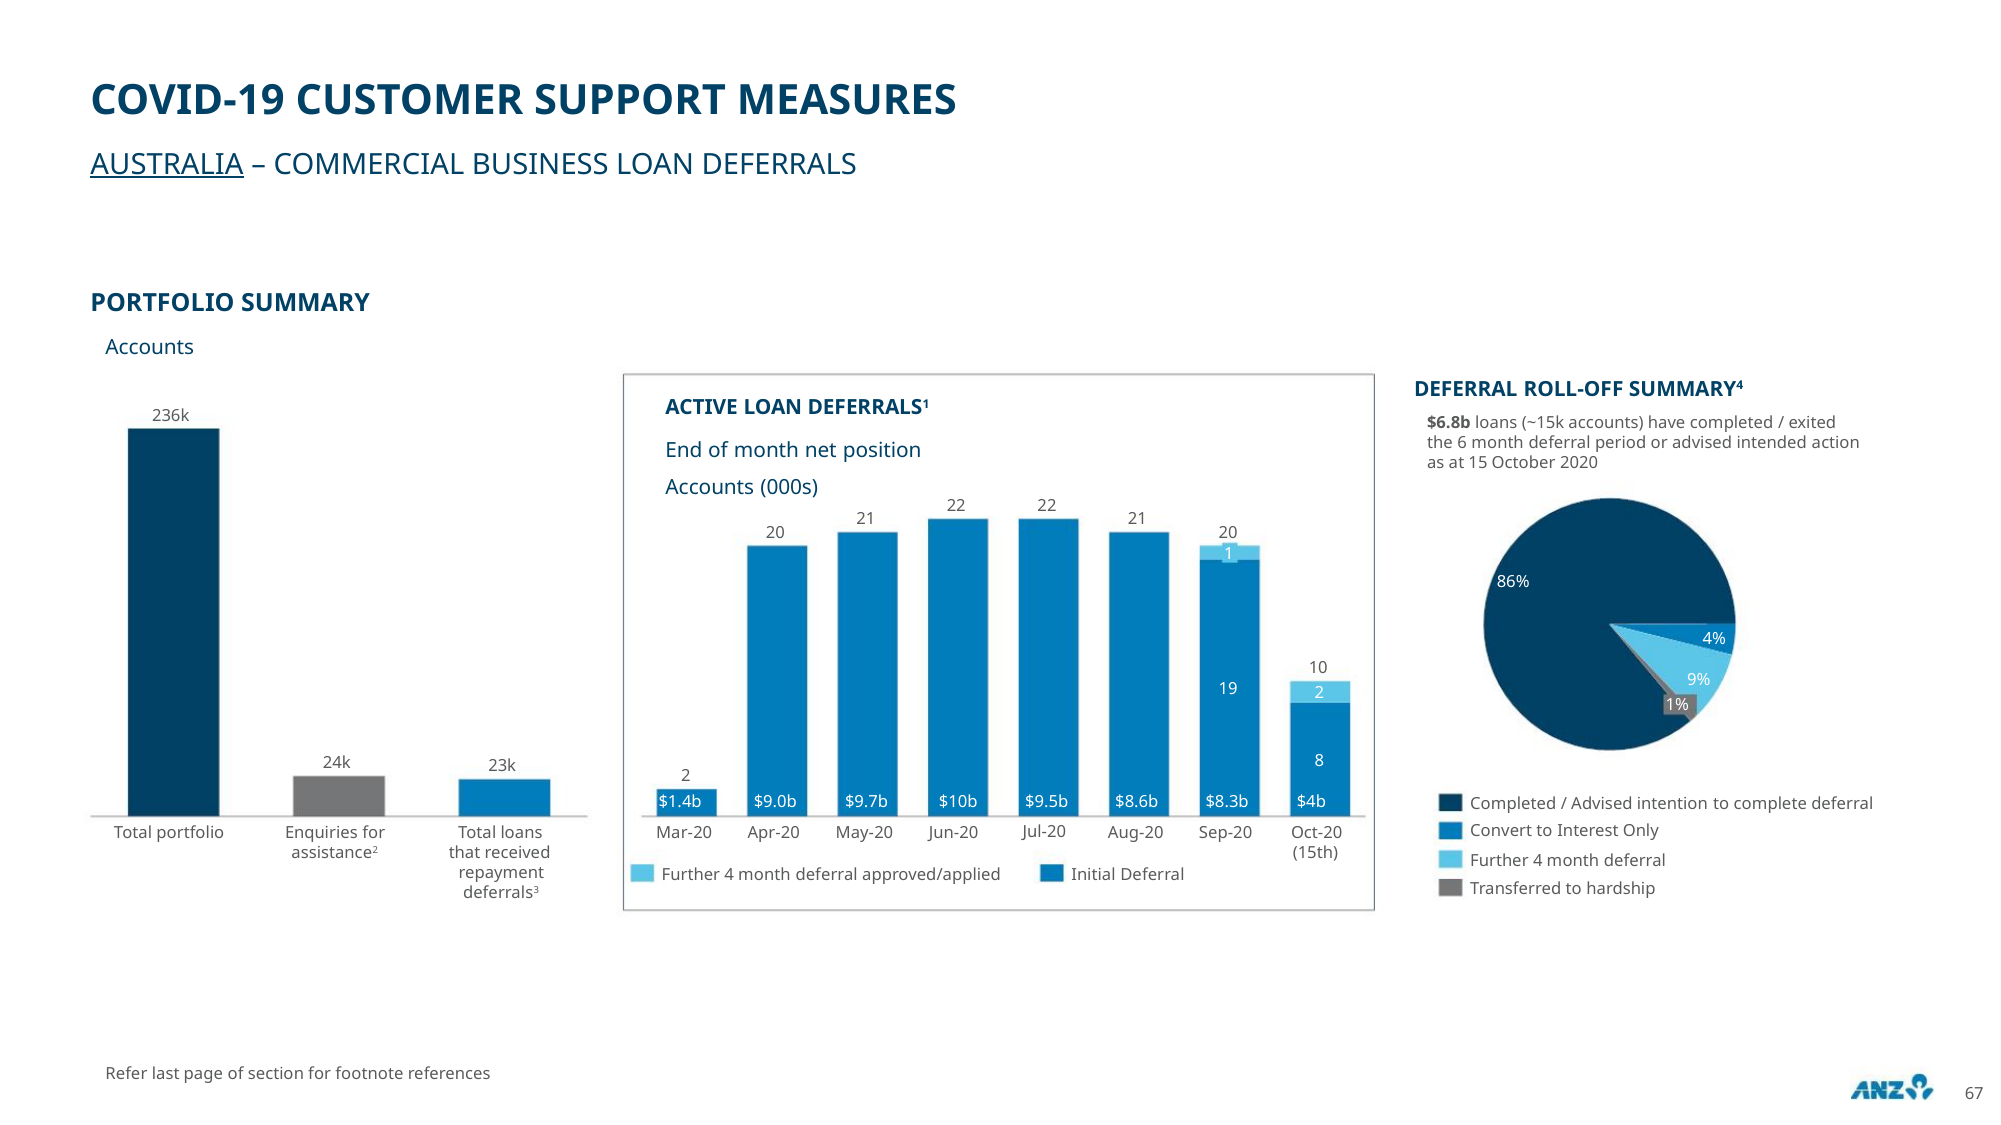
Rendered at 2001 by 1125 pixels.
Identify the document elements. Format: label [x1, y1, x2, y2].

text_box [0, 0, 2000, 1125]
